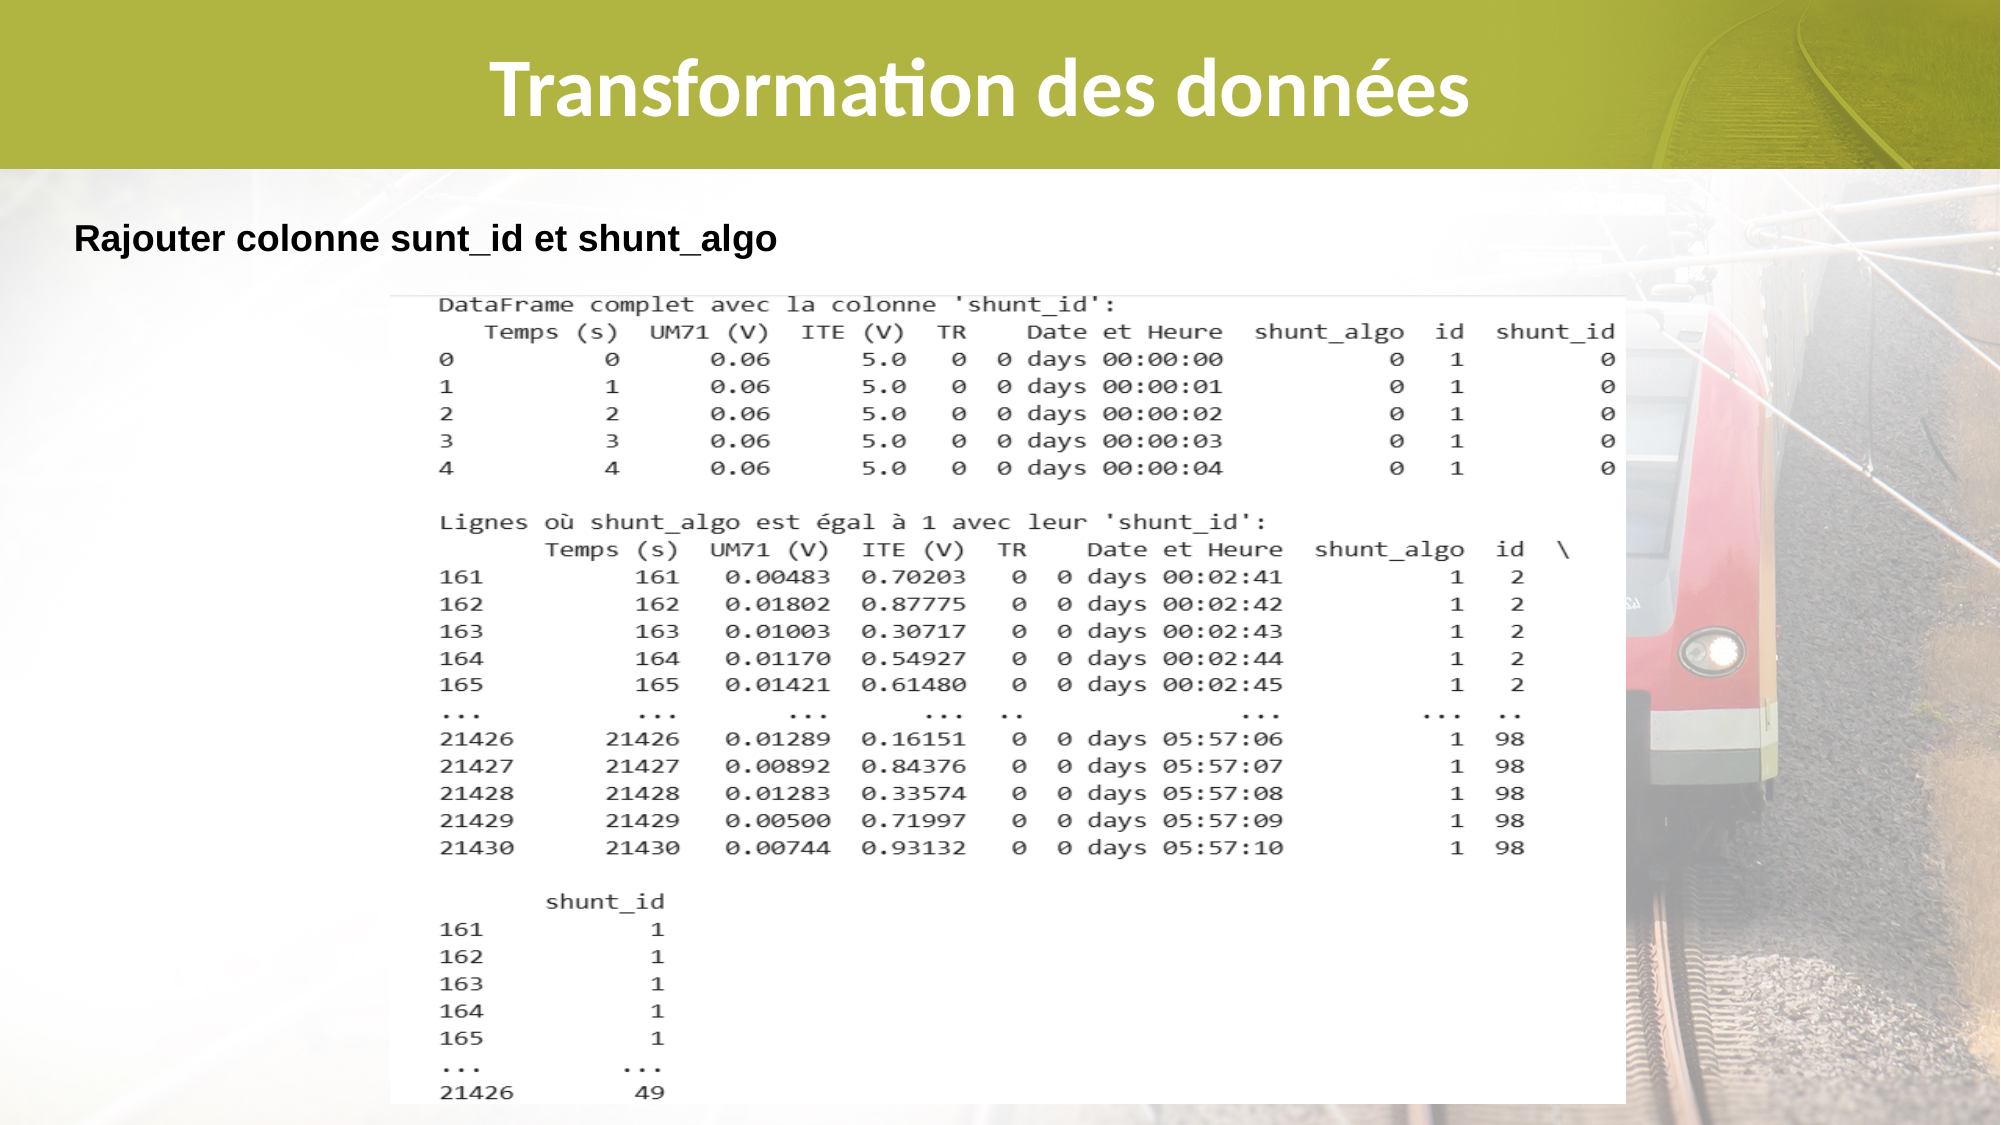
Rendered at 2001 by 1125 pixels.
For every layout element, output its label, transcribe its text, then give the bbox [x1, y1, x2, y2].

title Transformation des données [43, 17, 1920, 149]
picture [0, 0, 2000, 1125]
text_box Rajouter colonne sunt_id et shunt_algo [59, 206, 1536, 1093]
